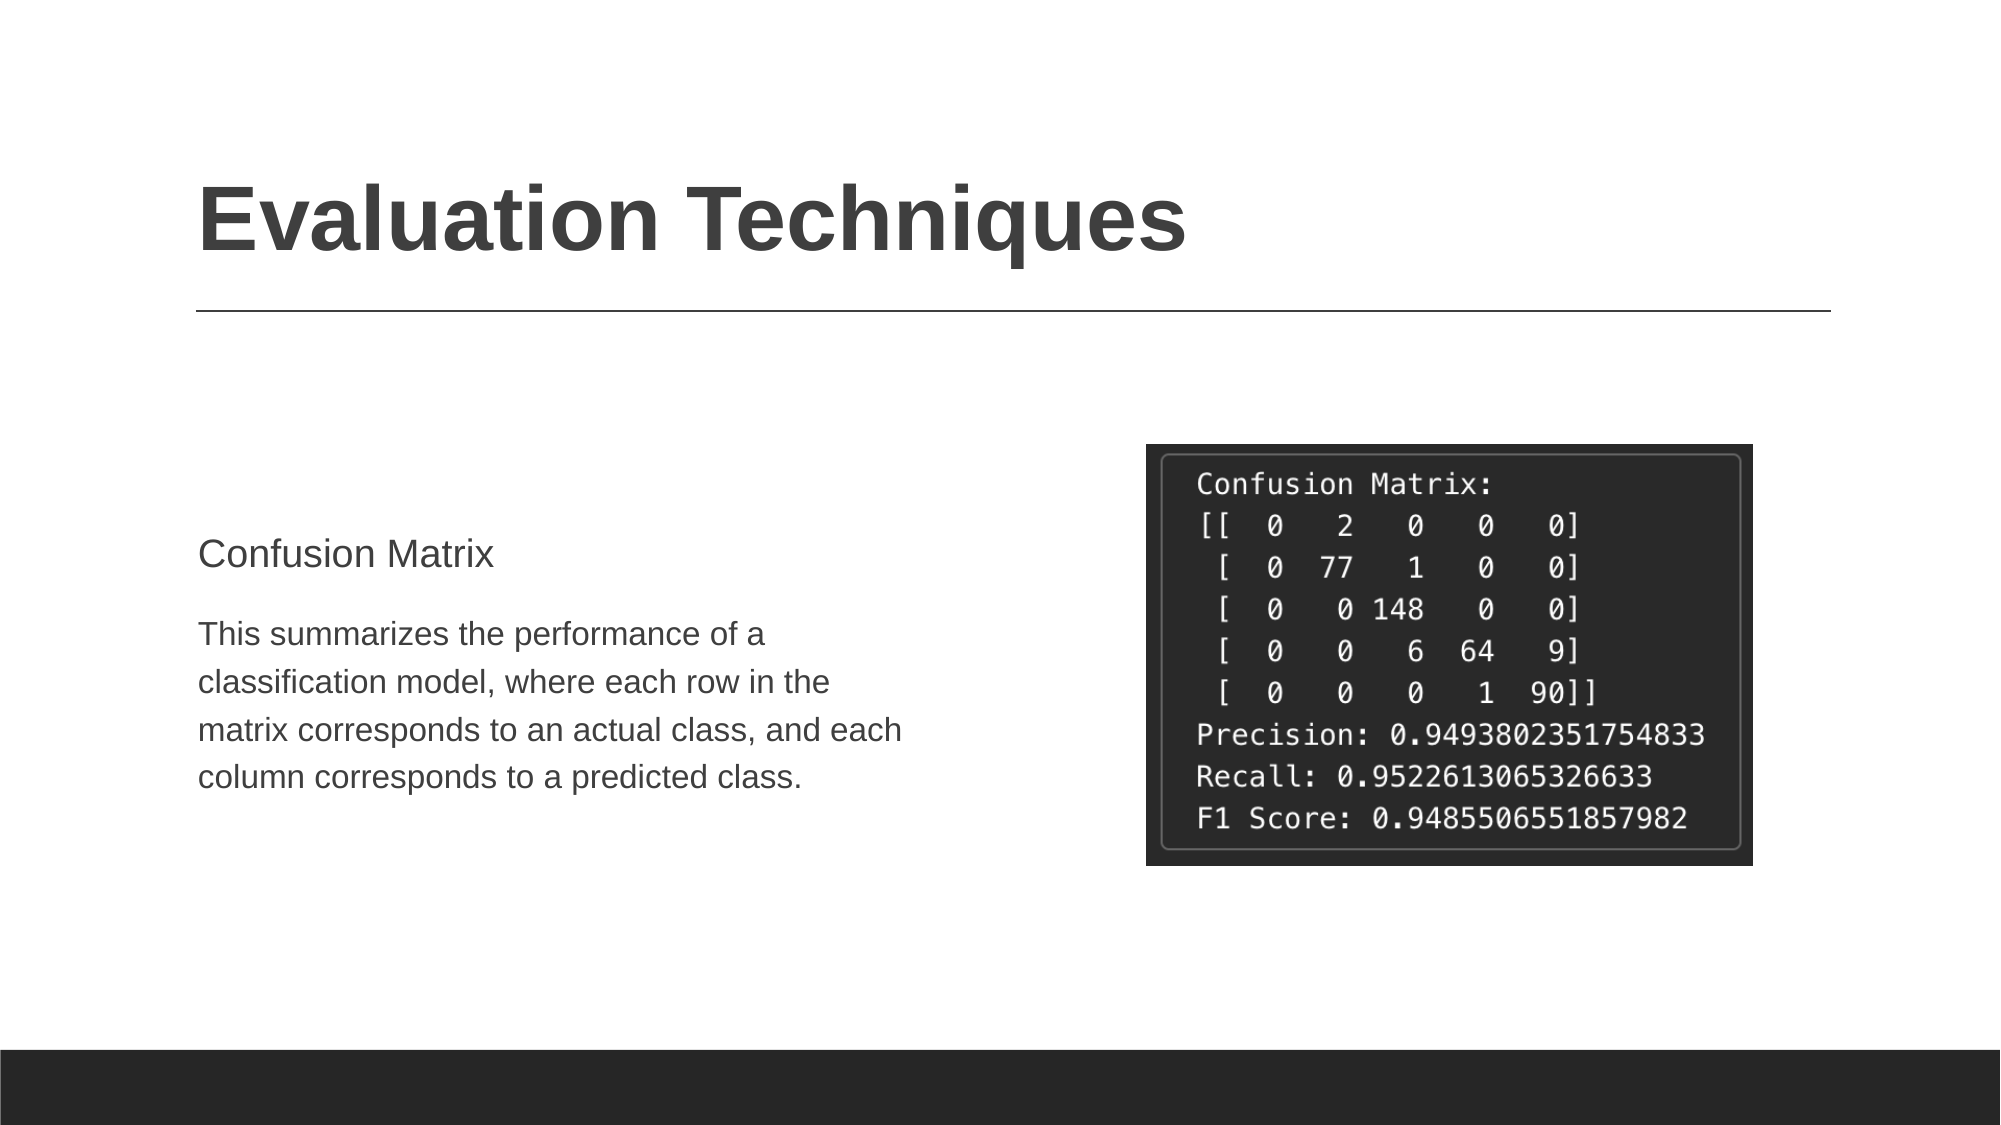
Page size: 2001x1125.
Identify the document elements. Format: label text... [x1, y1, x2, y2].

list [1146, 444, 1753, 866]
title Evaluation Techniques [180, 47, 1830, 285]
list Confusion Matrix This summarizes the performance of a classification model, where each row in the matrix corresponds to an actual class, and each column corresponds to a predicted class. [180, 347, 942, 963]
